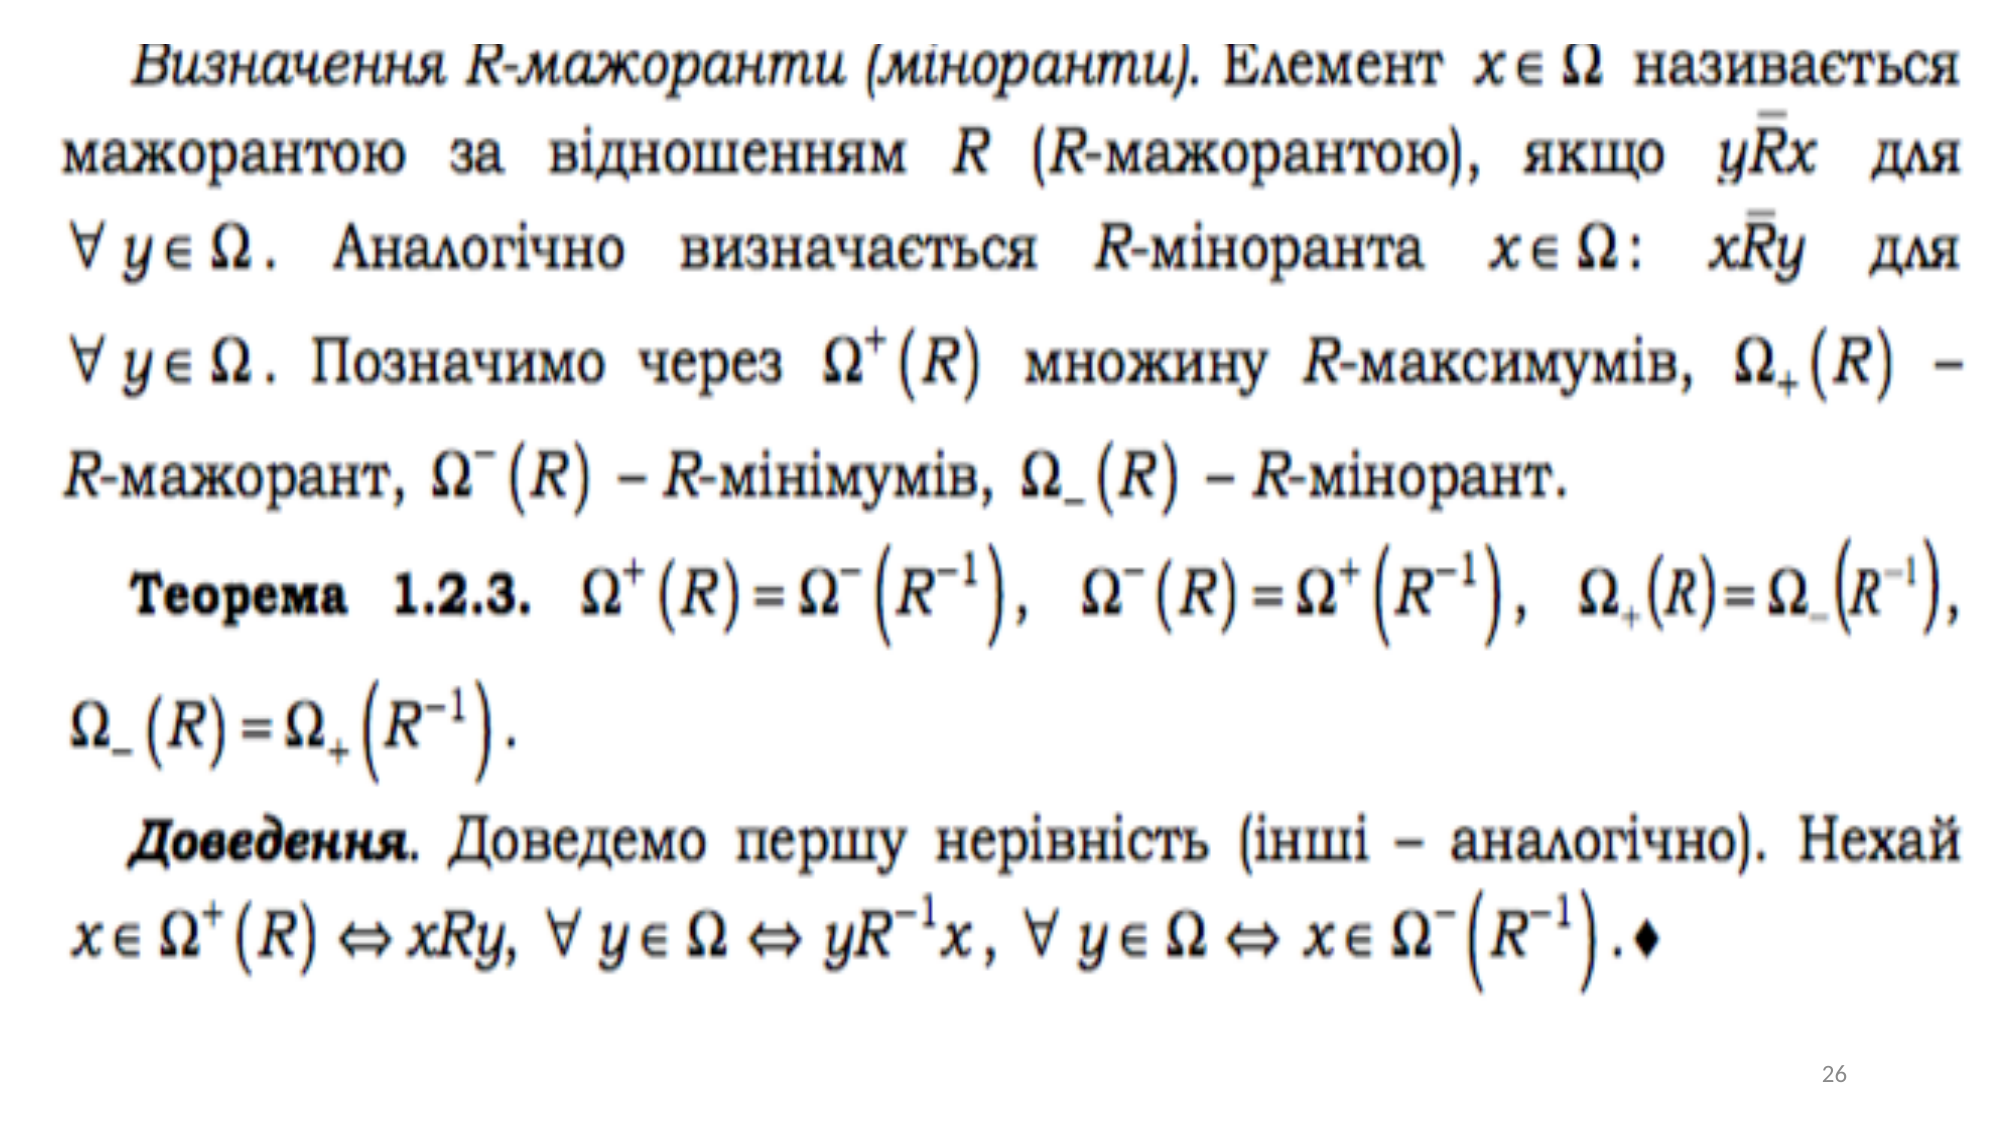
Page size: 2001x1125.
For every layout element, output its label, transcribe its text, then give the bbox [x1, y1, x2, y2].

picture [41, 44, 2000, 1015]
slide_number 26 [1412, 1042, 1863, 1103]
